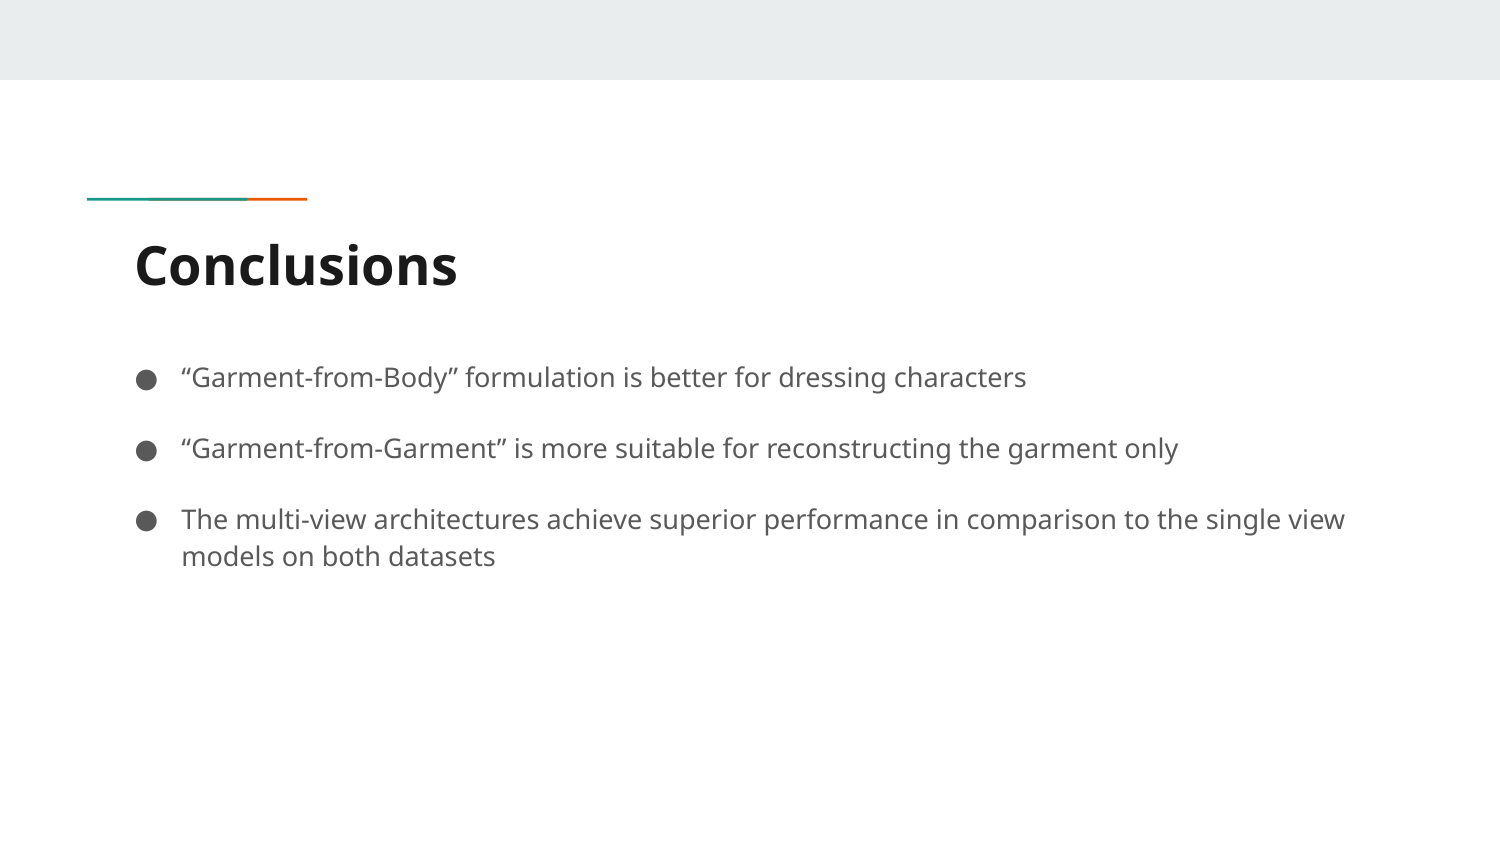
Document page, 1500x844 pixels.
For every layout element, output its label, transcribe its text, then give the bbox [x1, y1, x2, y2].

title Conclusions [119, 216, 1381, 305]
list “Garment-from-Body” formulation is better for dressing characters “Garment-from-Garment” is more suitable for reconstructing the garment only The multi-view architectures achieve superior performance in comparison to the single view models on both datasets [119, 341, 1381, 712]
